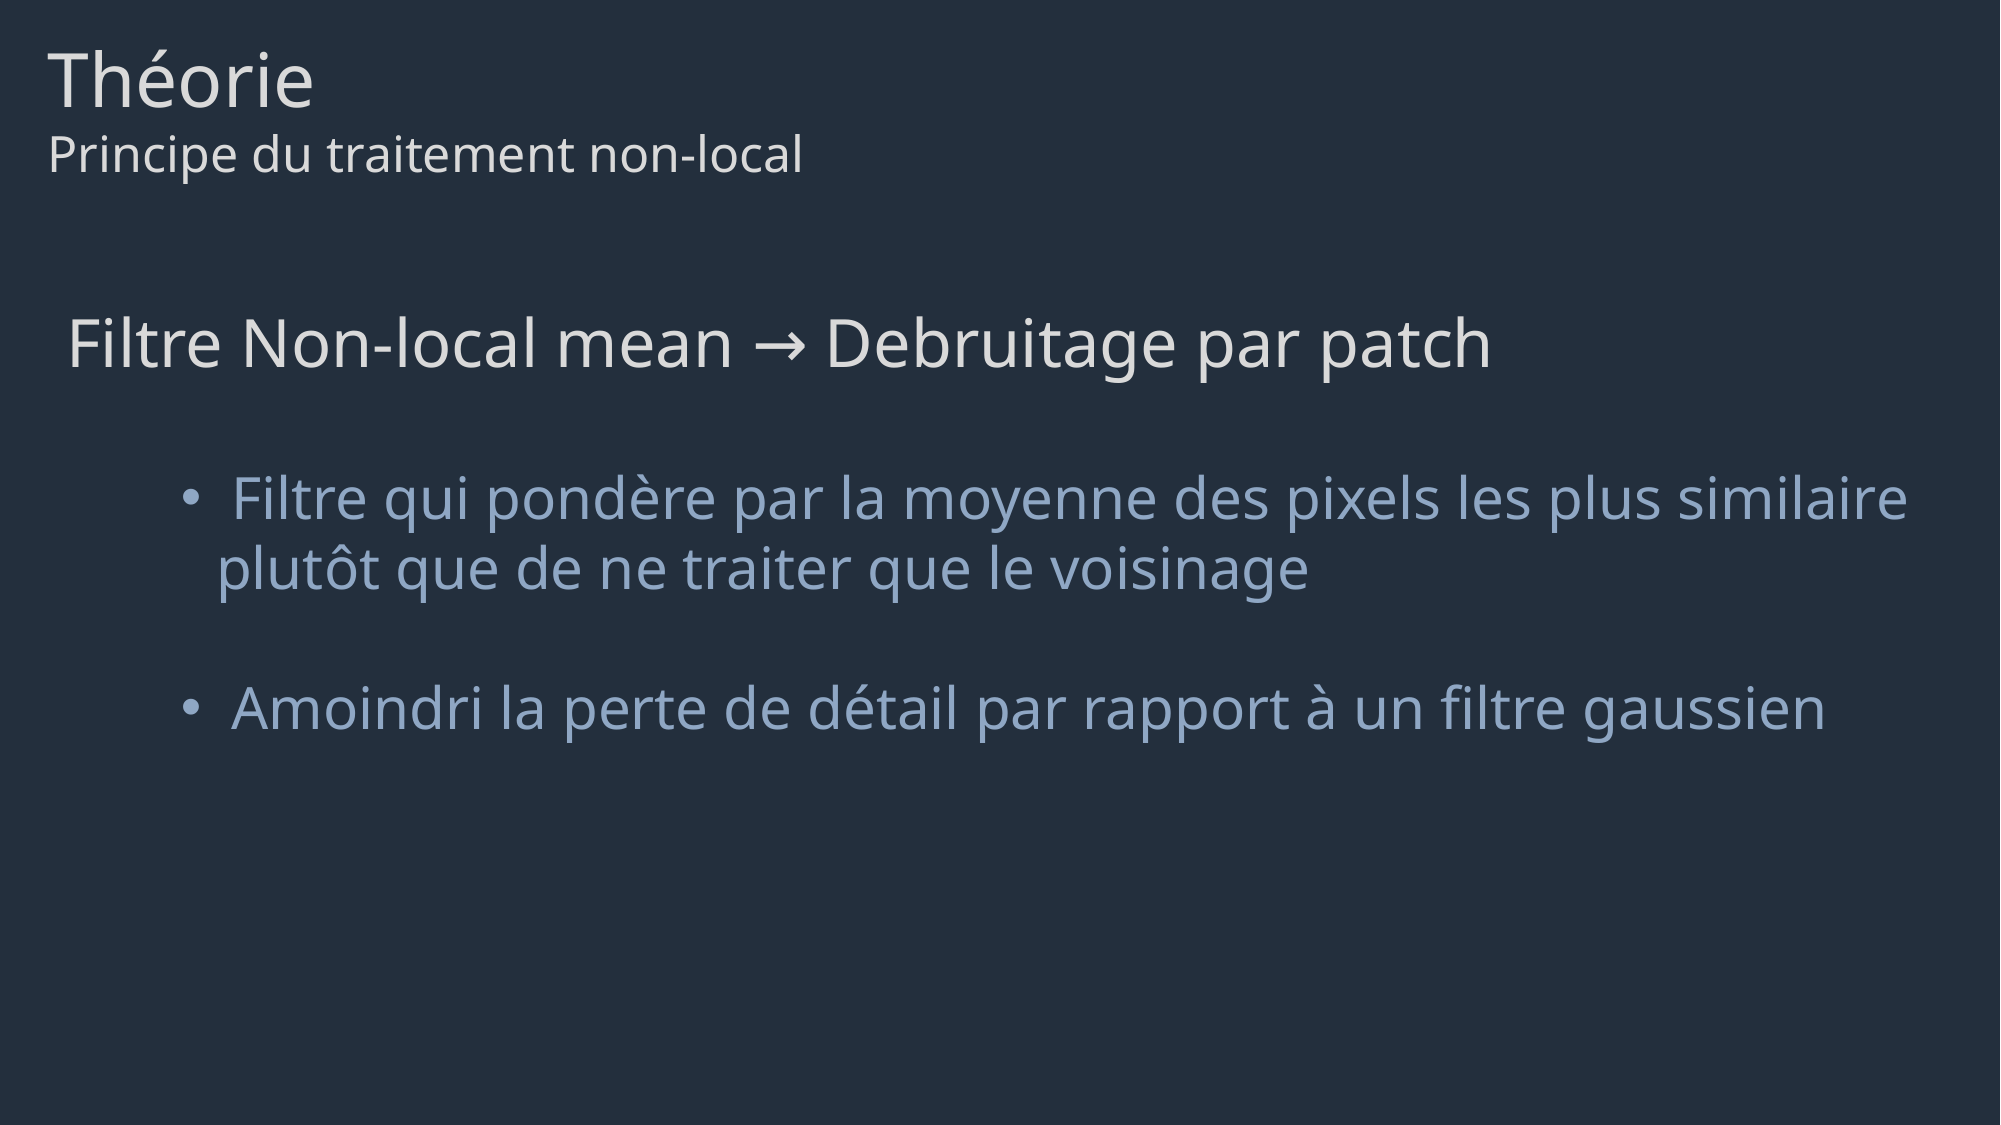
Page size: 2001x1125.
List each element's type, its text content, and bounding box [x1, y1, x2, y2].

text_box Filtre Non-local mean → Debruitage par patch Filtre qui pondère par la moyenne des pixels les plus similaire plutôt que de ne traiter que le voisinage Amoindri la perte de détail par rapport à un filtre gaussien [51, 223, 1925, 999]
text_box Théorie Principe du traitement non-local [32, 25, 1458, 236]
